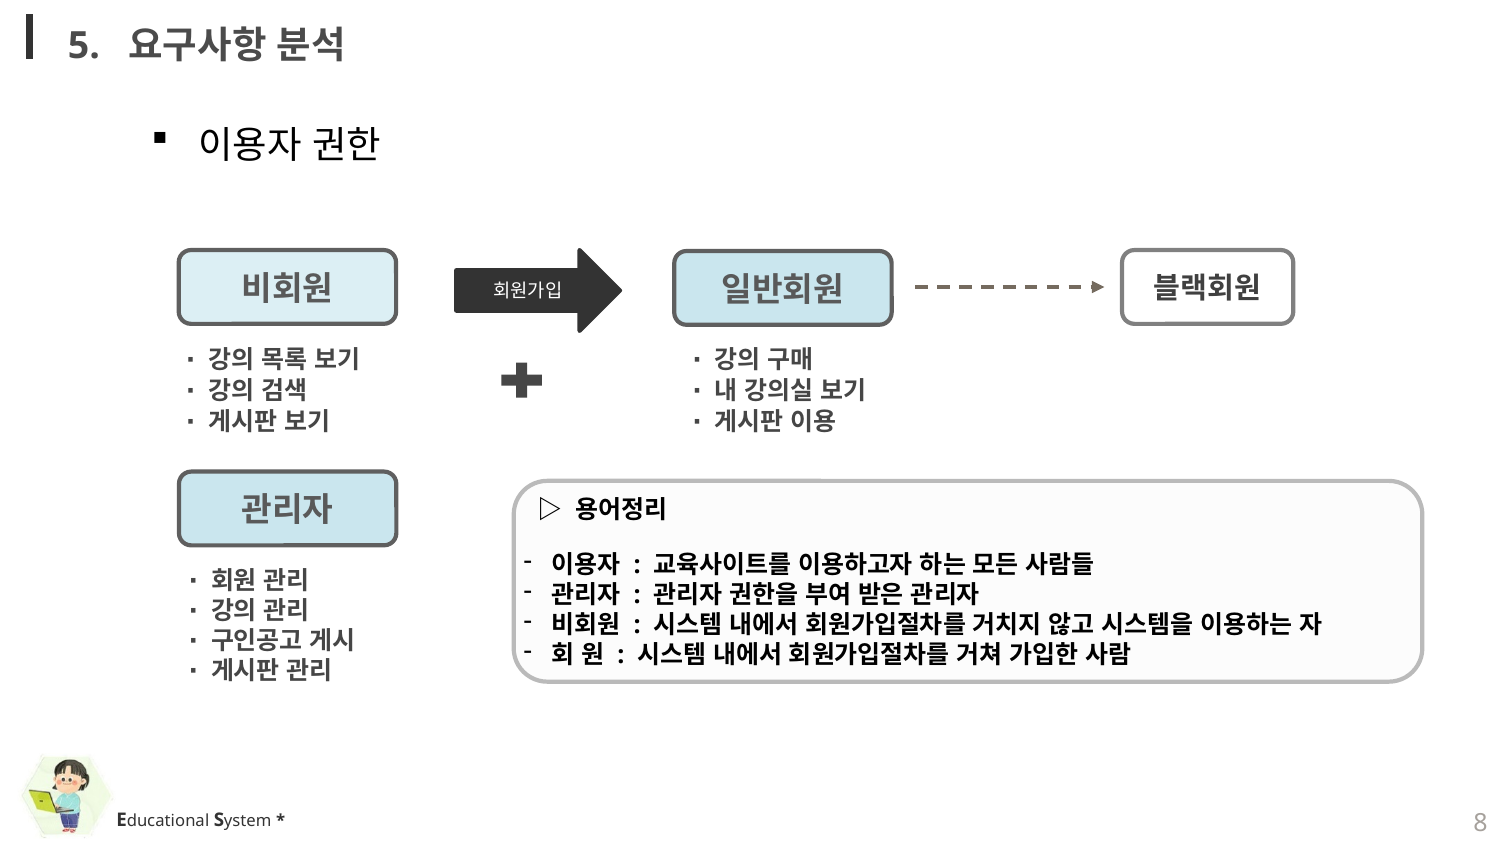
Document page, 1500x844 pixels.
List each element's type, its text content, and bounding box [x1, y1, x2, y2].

picture [17, 753, 116, 839]
text_box 5. 요구사항 분석 [53, 13, 420, 73]
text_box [170, 249, 963, 694]
slide_number 8 [1152, 800, 1500, 844]
text_box 블랙회원 [1119, 247, 1296, 326]
text_box ▷ 용어정리 이용자 : 교육사이트를 이용하고자 하는 모든 사람들 관리자 : 관리자 권한을 부여 받은 관리자 비회원 : 시스템 내에서 회원가입절차를 거치지 않고 시스템을 이용하는 자 회 원 : 시스템 내에서 회원가입절차를 거쳐 가입한 사람 [967, 478, 1425, 684]
text_box 이용자 권한 [136, 113, 397, 173]
